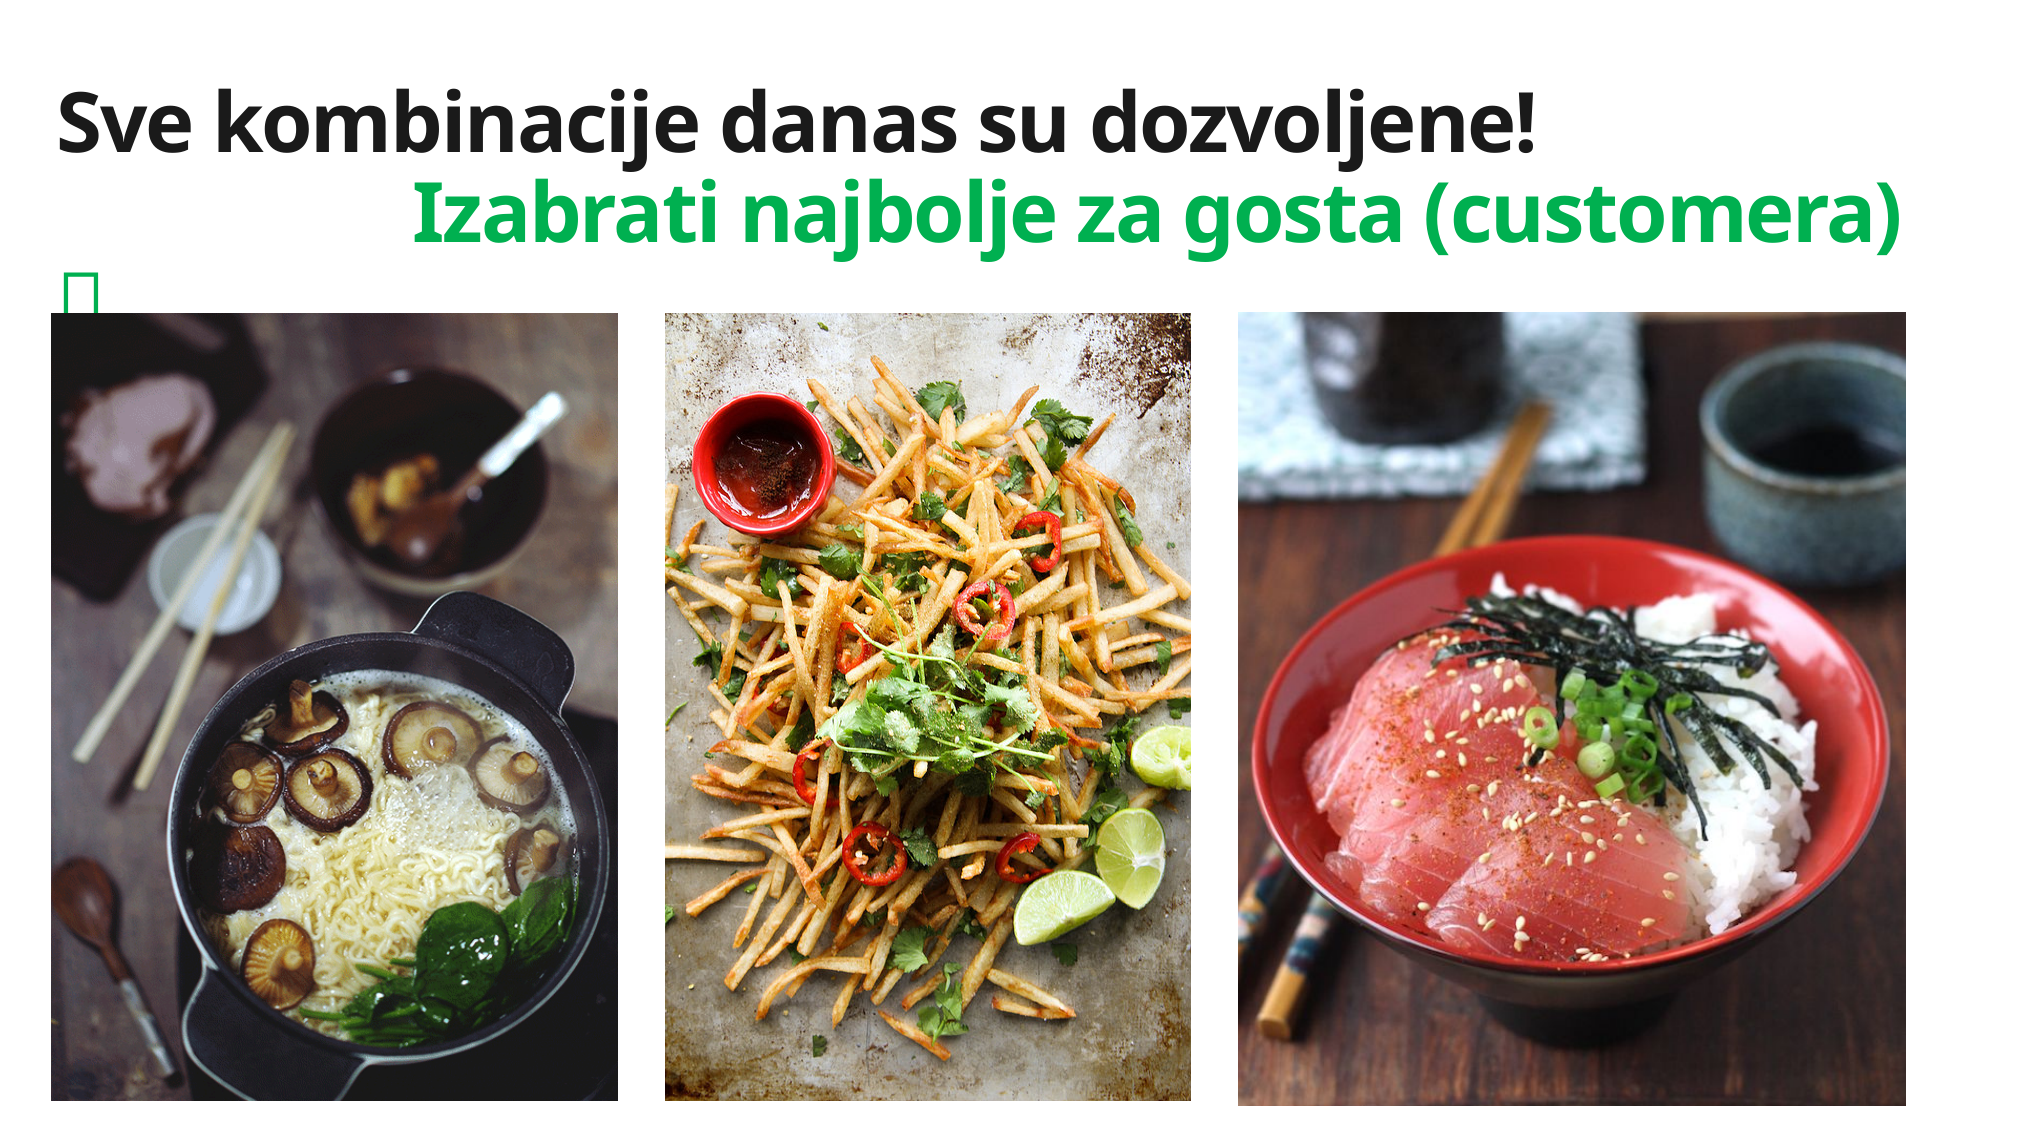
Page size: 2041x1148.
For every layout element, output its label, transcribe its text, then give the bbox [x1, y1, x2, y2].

picture [665, 313, 1191, 1101]
title Sve kombinacije danas su dozvoljene! Izabrati najbolje za gosta (customera)  [32, 65, 1984, 291]
picture [51, 313, 618, 1101]
picture [1238, 312, 1907, 1106]
